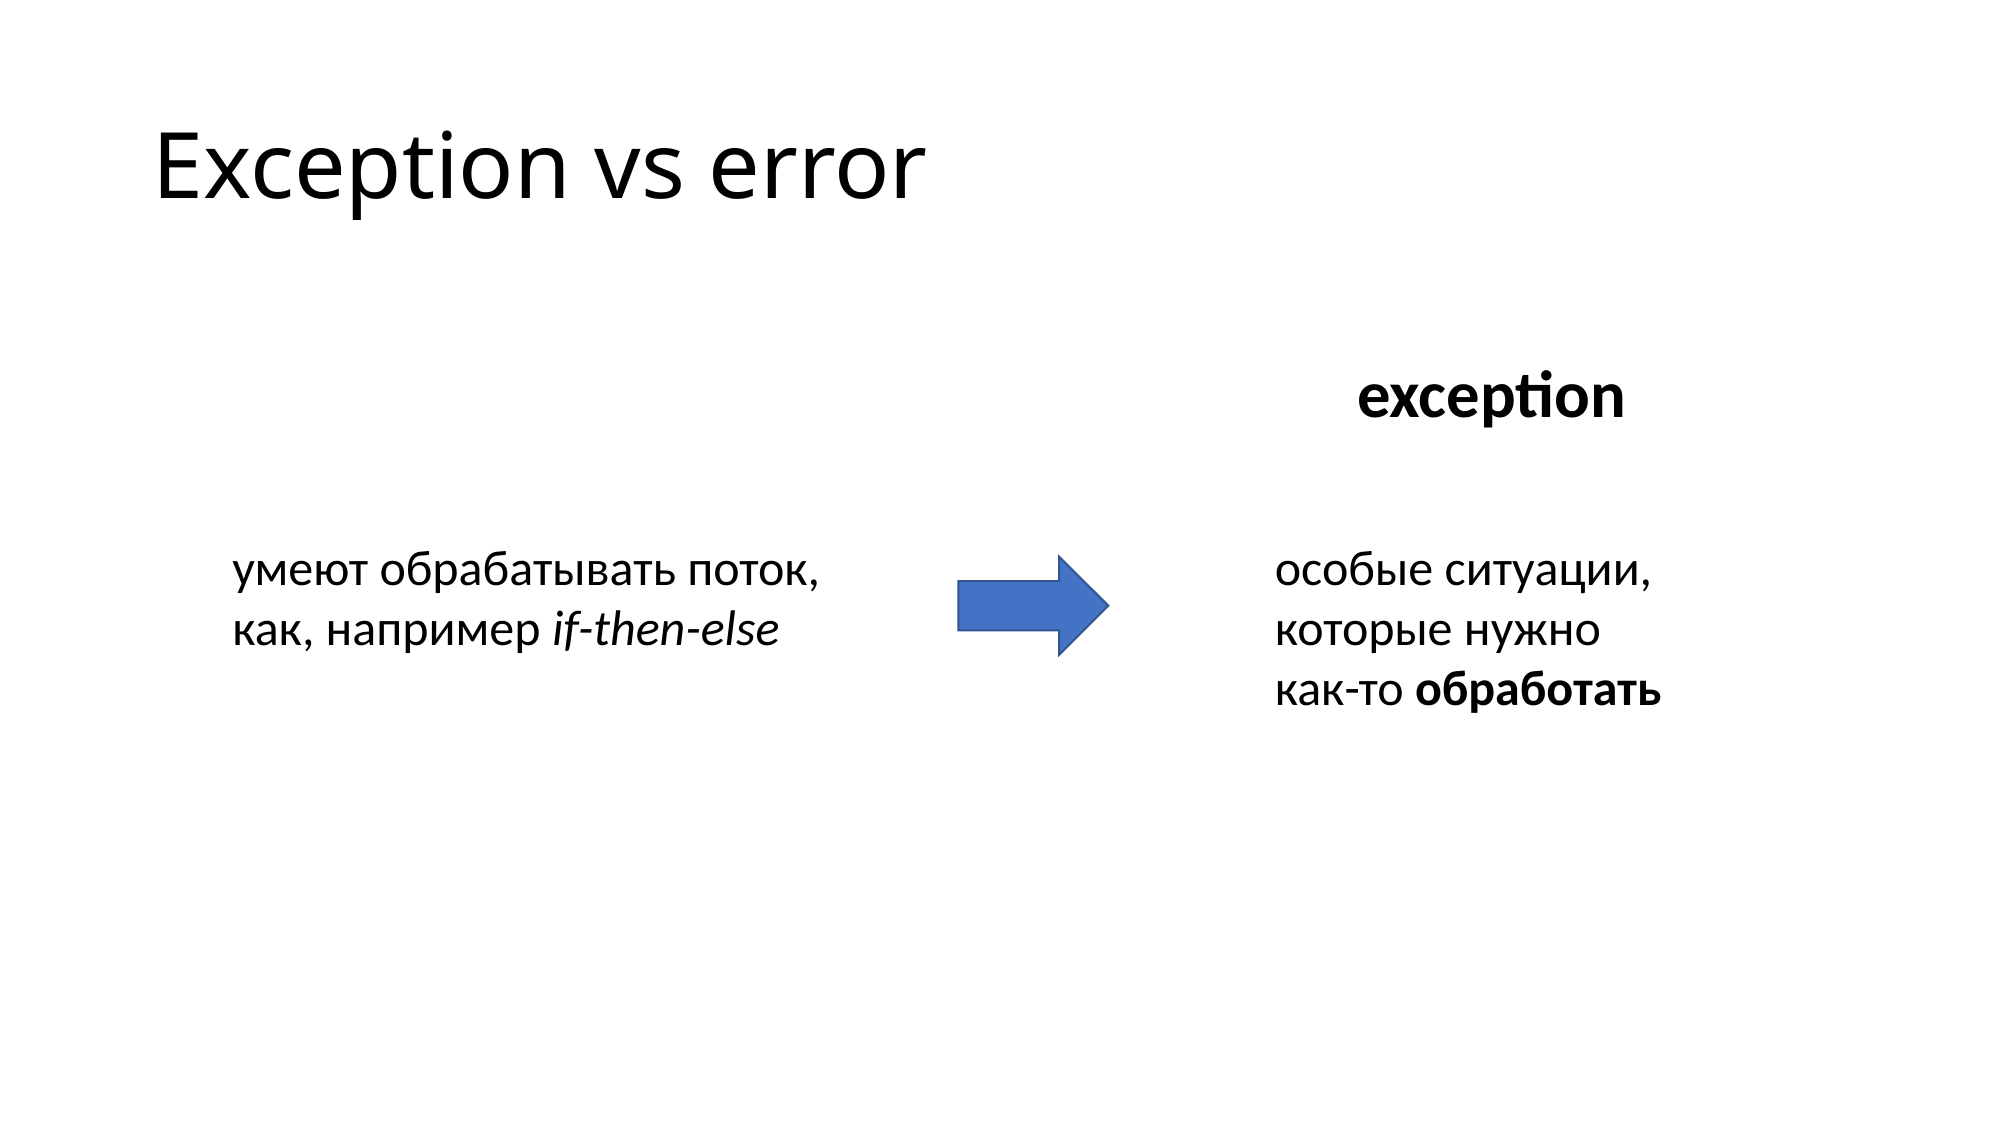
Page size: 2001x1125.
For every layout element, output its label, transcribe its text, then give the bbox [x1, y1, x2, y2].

text_box exception [1150, 343, 1834, 439]
title Exception vs error [137, 59, 1863, 278]
text_box особые ситуации, которые нужно как-то обработать [1259, 528, 1814, 723]
text_box умеют обрабатывать поток, как, например if-then-else [217, 528, 1060, 663]
text_box [957, 554, 1110, 658]
